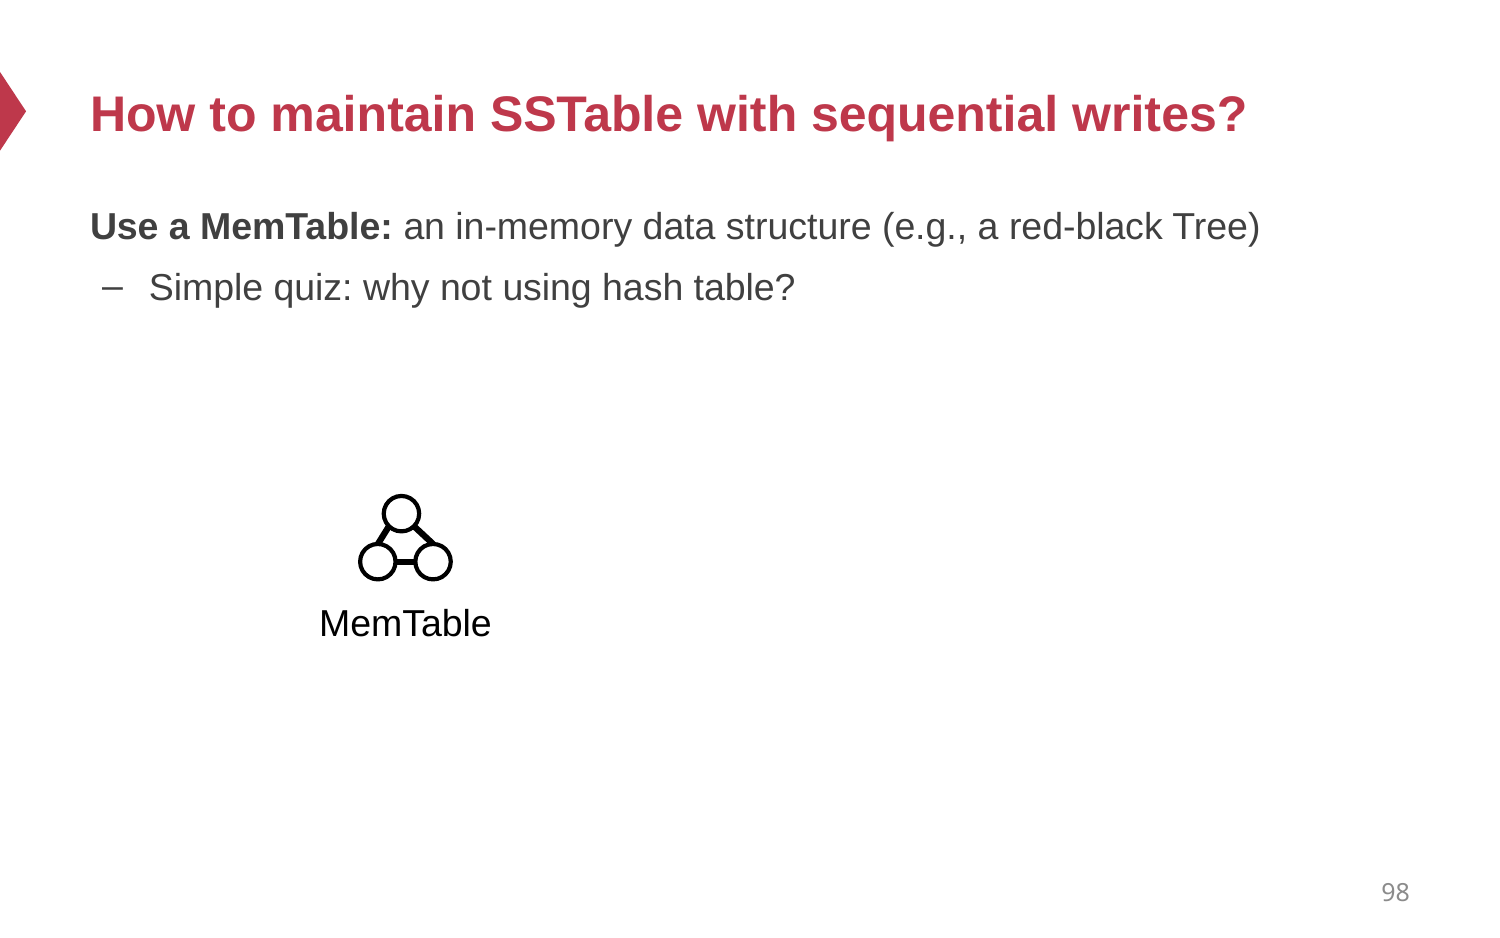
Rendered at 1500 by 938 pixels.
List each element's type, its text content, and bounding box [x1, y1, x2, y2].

text_box [381, 493, 422, 534]
slide_number 98 [1074, 868, 1425, 919]
title How to maintain SSTable with sequential writes? [75, 37, 1425, 185]
list Use a MemTable: an in-memory data structure (e.g., a red-black Tree) Simple quiz: why not using hash table? [75, 185, 1425, 394]
text_box MemTable [304, 591, 507, 652]
text_box [358, 542, 398, 582]
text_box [377, 525, 390, 545]
text_box [413, 542, 453, 582]
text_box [413, 525, 434, 545]
